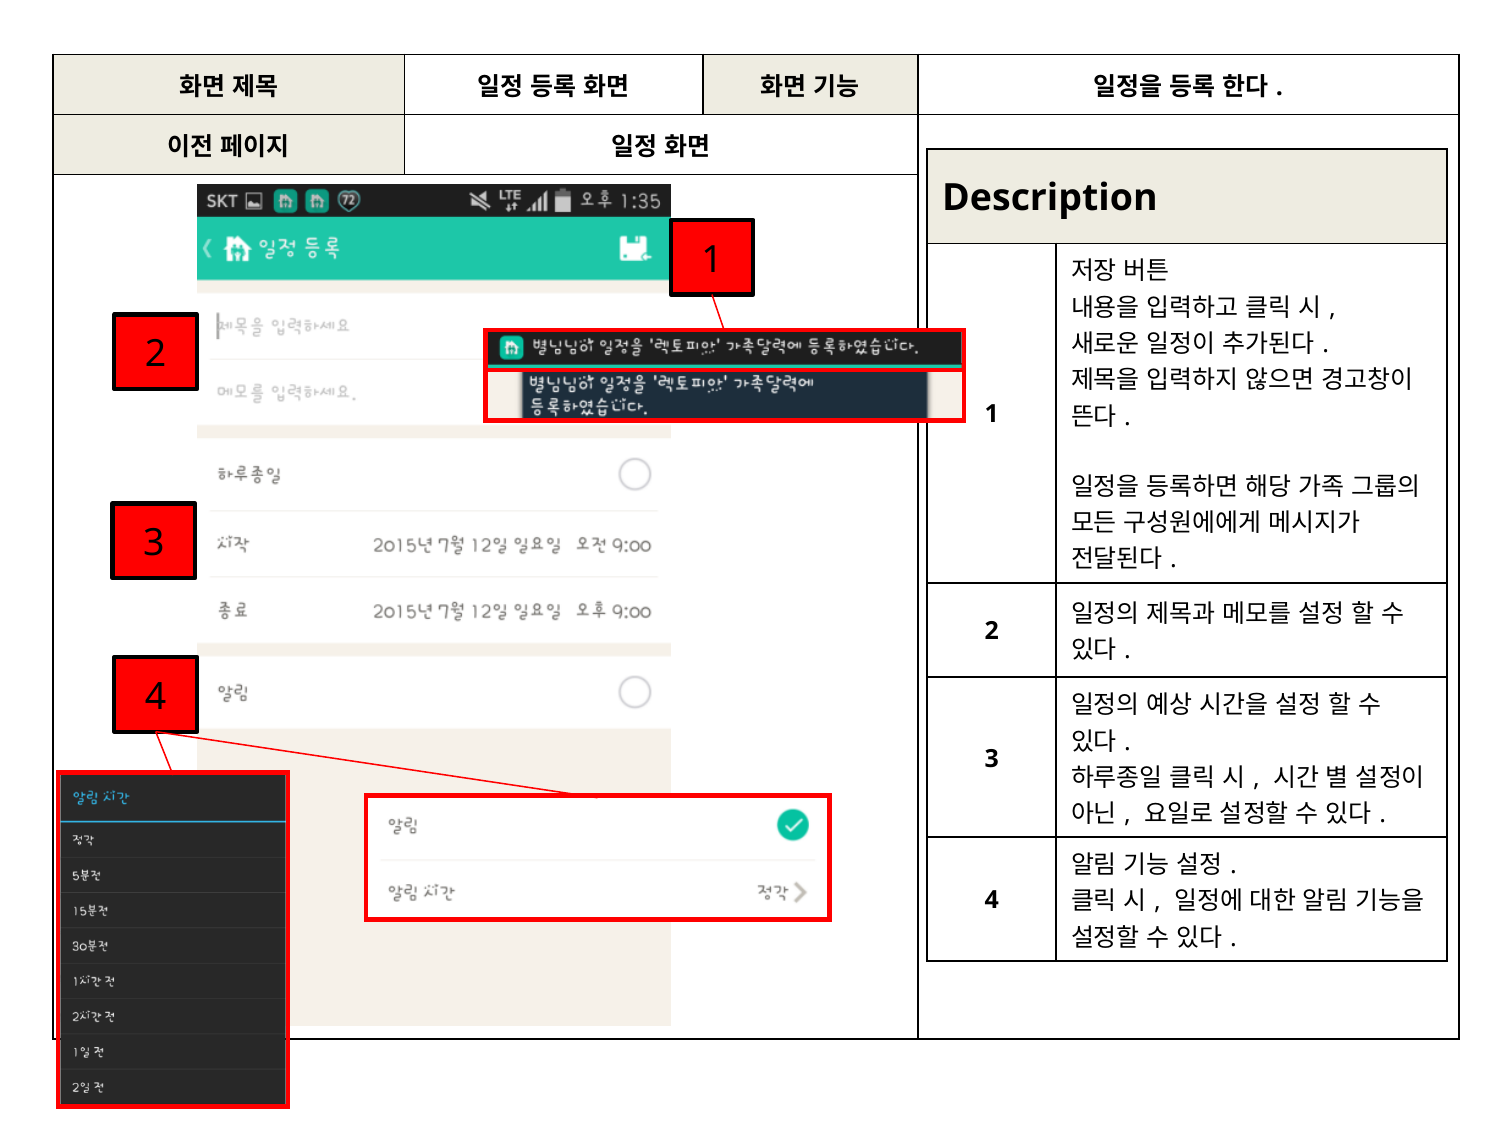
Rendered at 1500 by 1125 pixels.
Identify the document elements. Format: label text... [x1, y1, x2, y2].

table_cell 일정의 제목과 메모를 설정 할 수 있다. [1057, 584, 1446, 676]
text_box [711, 294, 726, 330]
table_cell [54, 175, 917, 1038]
table_header 화면 기능 [704, 55, 917, 114]
table_cell 4 [928, 838, 1055, 960]
table_cell 저장 버튼 내용을 입력하고 클릭 시, 새로운 일정이 추가된다. 제목을 입력하지 않으면 경고창이 뜬다. 일정을 등록하면 해당 가족 그룹의 모든 구성원에에게 메시지가 전달된다. [1057, 244, 1446, 582]
table_header 화면 제목 [54, 55, 404, 114]
table_cell 1 [928, 244, 1055, 582]
table_cell 일정의 예상 시간을 설정 할 수 있다. 하루종일 클릭 시, 시간 별 설정이 아닌, 요일로 설정할 수 있다. [1057, 678, 1446, 836]
table_cell 3 [928, 678, 1055, 836]
picture [60, 184, 828, 1105]
table_cell 일정 화면 [405, 115, 917, 174]
table_cell 이전 페이지 [54, 115, 404, 174]
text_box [155, 731, 598, 798]
table_header 일정을 등록 한다. [919, 55, 1458, 114]
table_header 일정 등록 화면 [405, 55, 702, 114]
text_box 3 [110, 501, 191, 580]
table_cell [919, 115, 1458, 1038]
table_header Description [928, 150, 1446, 243]
table_cell 알림 기능 설정. 클릭 시, 일정에 대한 알림 기능을 설정할 수 있다. [1057, 838, 1446, 960]
text_box 2 [112, 312, 191, 391]
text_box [487, 331, 962, 419]
table_cell 2 [928, 584, 1055, 676]
text_box 4 [112, 655, 191, 734]
text_box 1 [675, 218, 755, 297]
